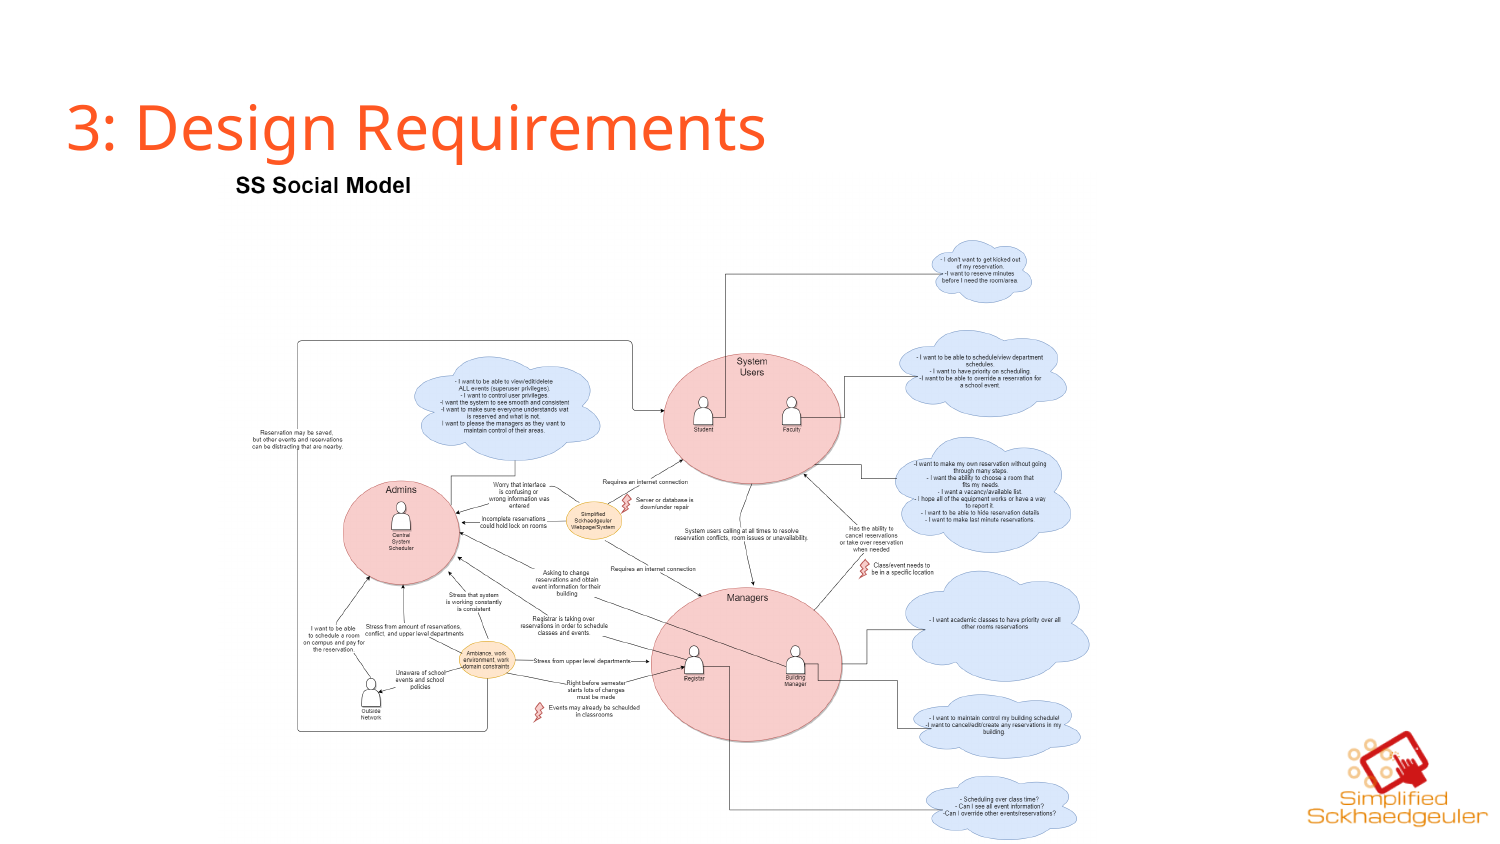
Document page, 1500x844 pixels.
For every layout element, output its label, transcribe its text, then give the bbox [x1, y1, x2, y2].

picture [1284, 663, 1500, 844]
picture [218, 172, 1098, 844]
title 3: Design Requirements [51, 72, 1449, 167]
